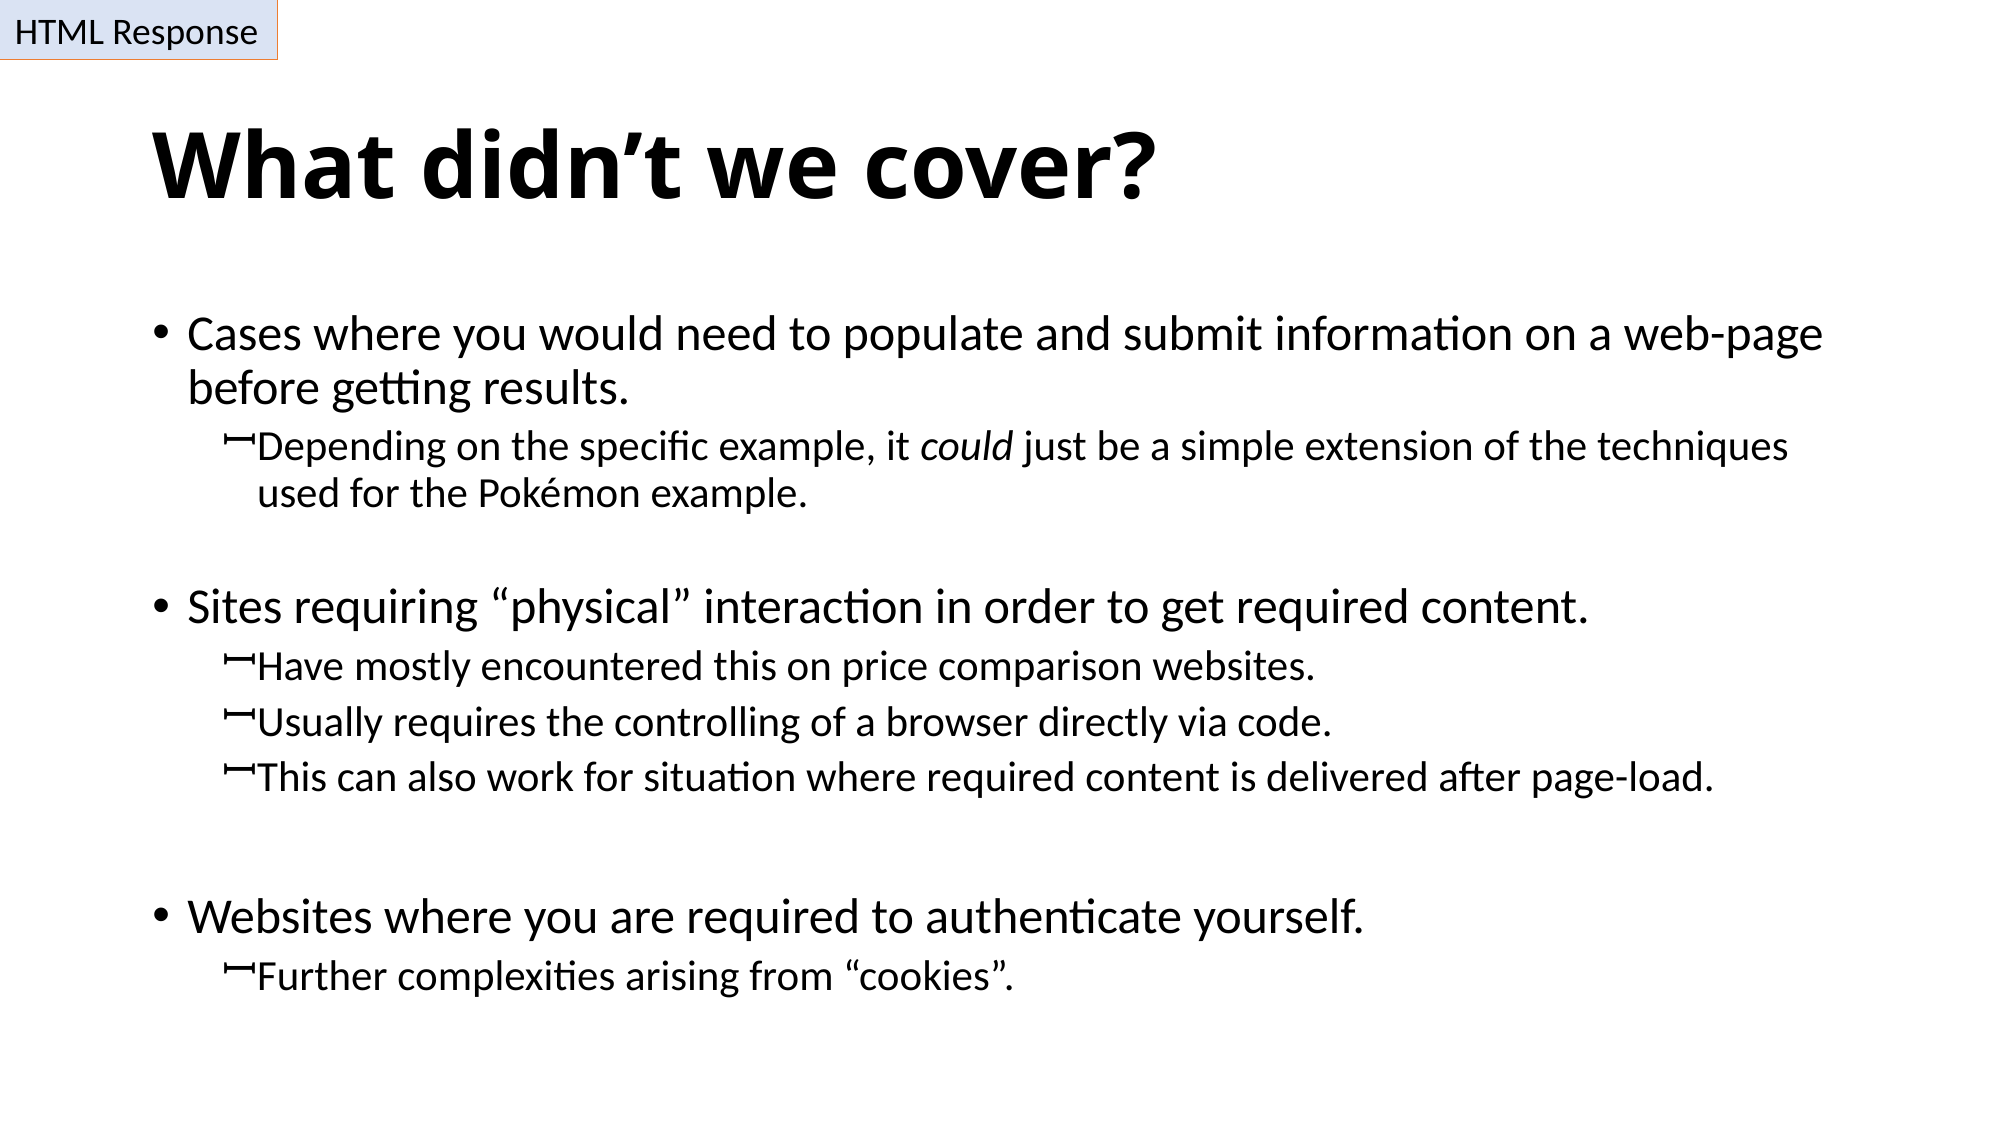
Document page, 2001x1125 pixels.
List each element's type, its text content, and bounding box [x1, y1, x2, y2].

text_box HTML Response [0, 0, 278, 60]
title What didn’t we cover? [137, 59, 1863, 278]
list Cases where you would need to populate and submit information on a web-page before getting results. Depending on the specific example, it could just be a simple extension of the techniques used for the Pokémon example. Sites requiring “physical” interaction in order to get required content. Have mostly encountered this on price comparison websites. Usually requires the controlling of a browser directly via code. This can also work for situation where required content is delivered after page-load. Websites where you are required to authenticate yourself. Further complexities arising from “cookies”. [137, 299, 1863, 1014]
